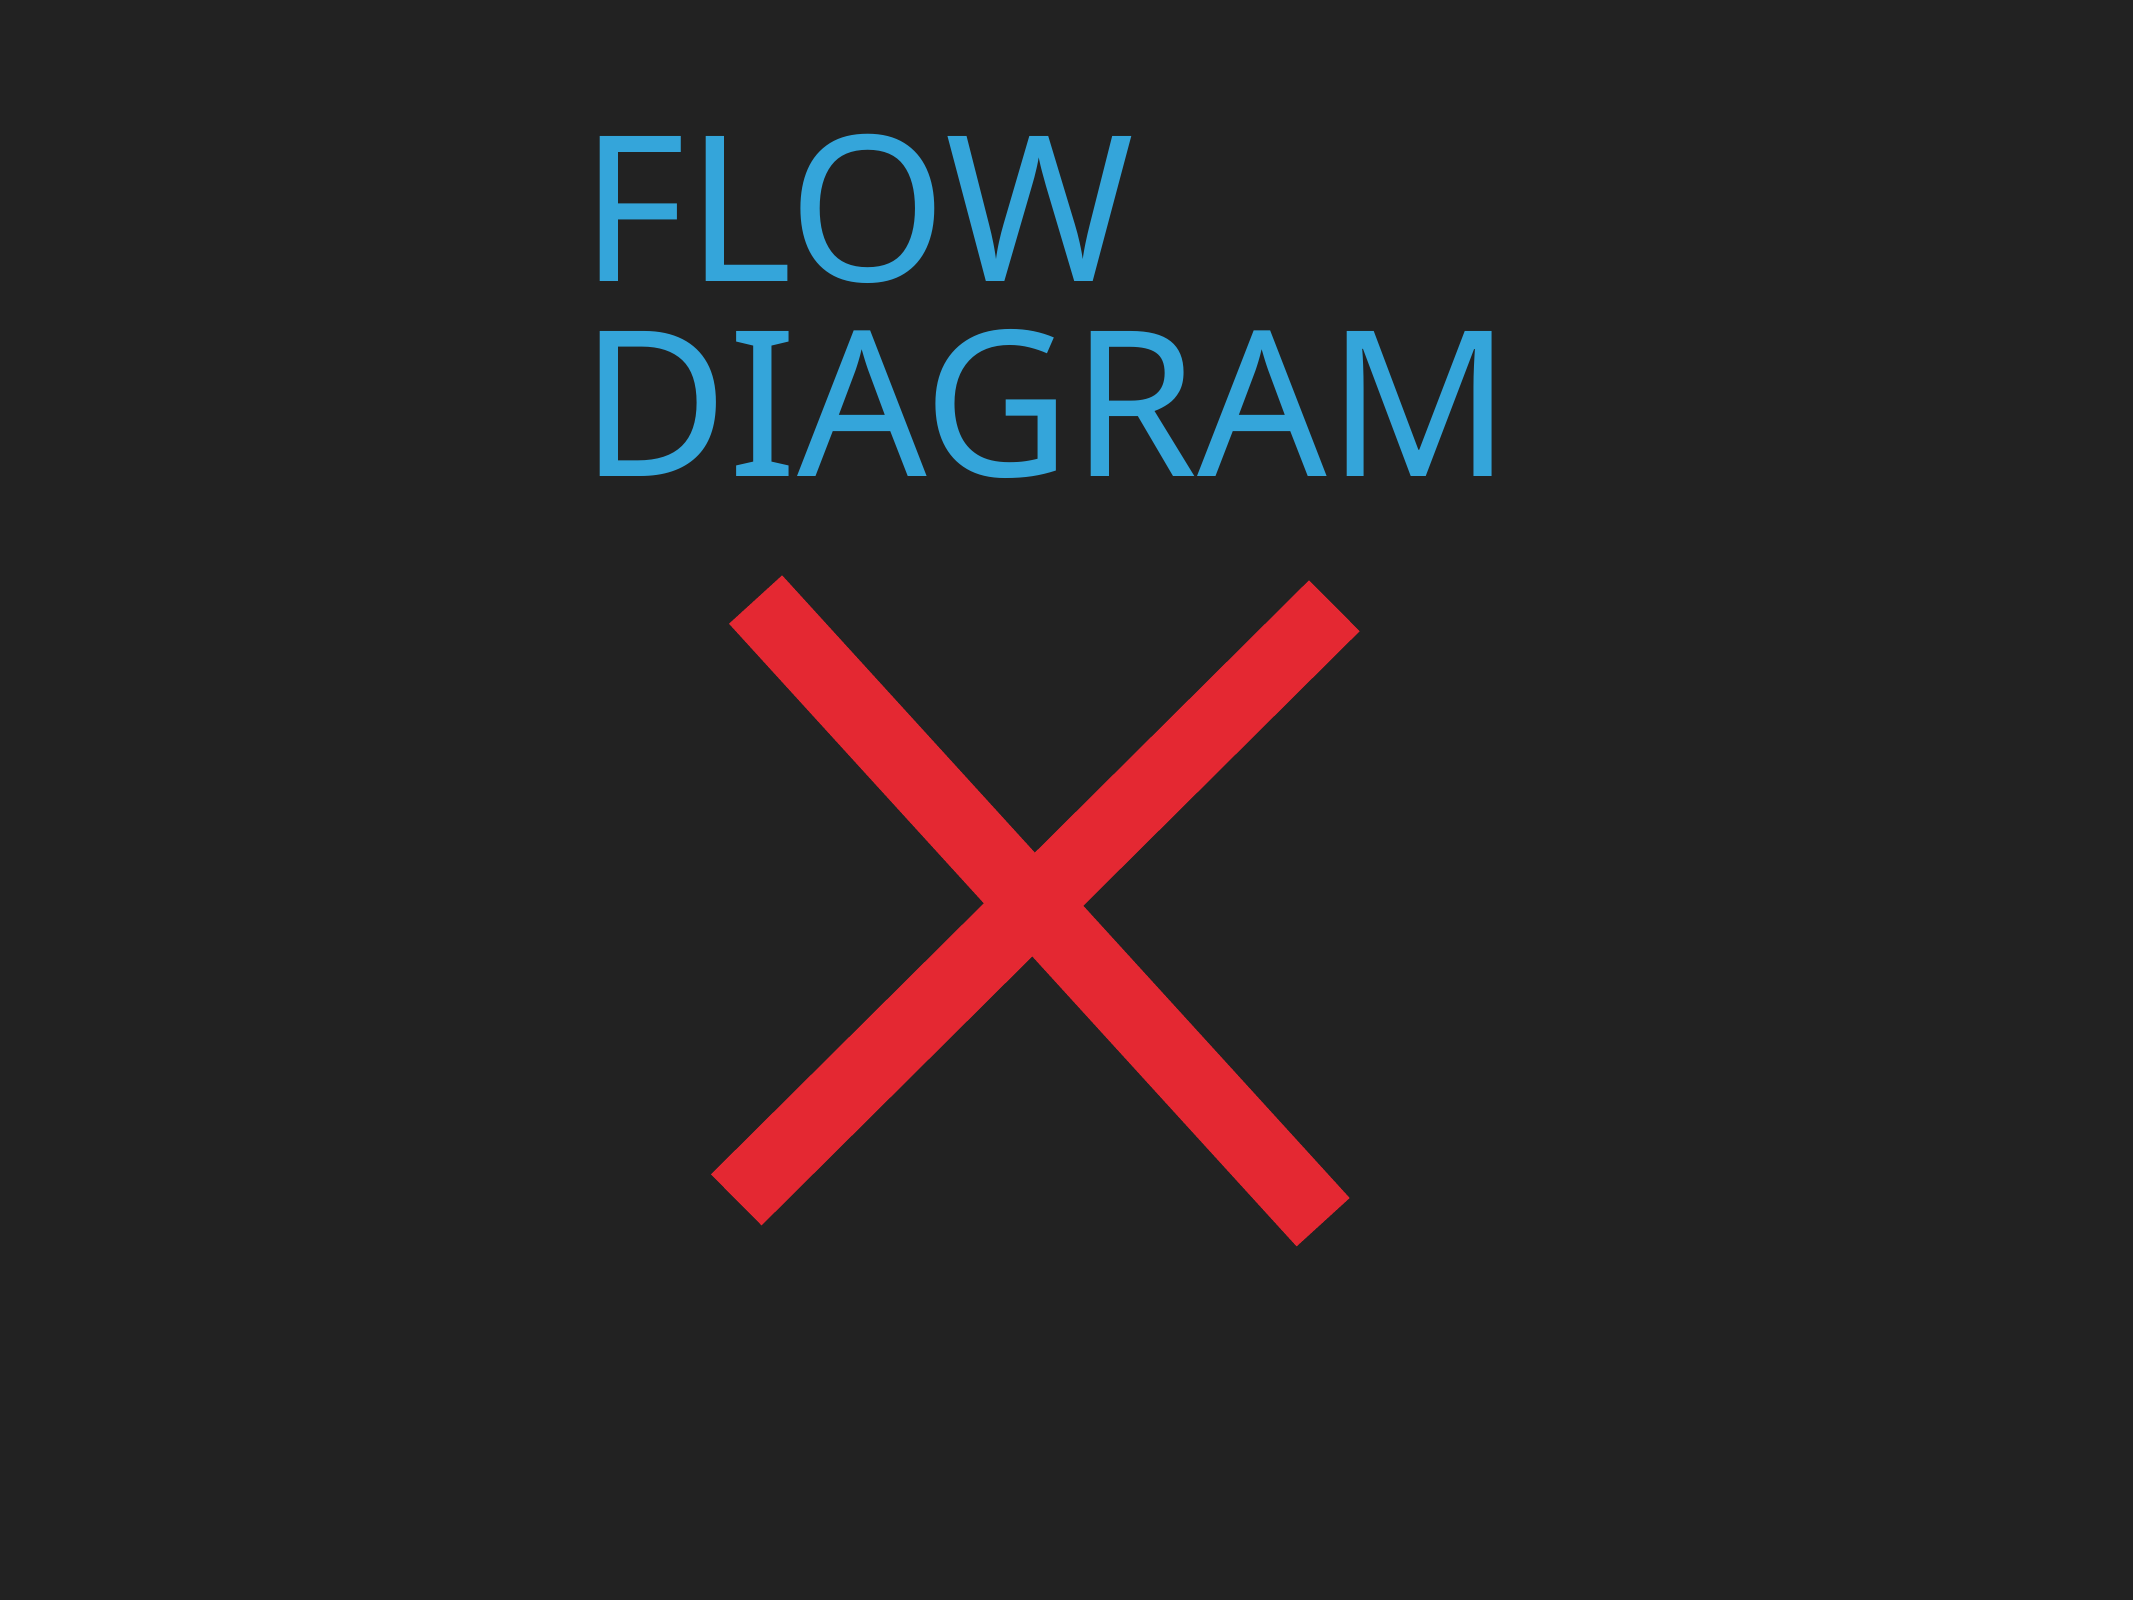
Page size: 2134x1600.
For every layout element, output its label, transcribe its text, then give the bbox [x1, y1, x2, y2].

title Flow Diagram [571, 116, 1562, 351]
text_box [710, 580, 1360, 1226]
text_box [729, 575, 1035, 903]
text_box [1032, 906, 1350, 1247]
